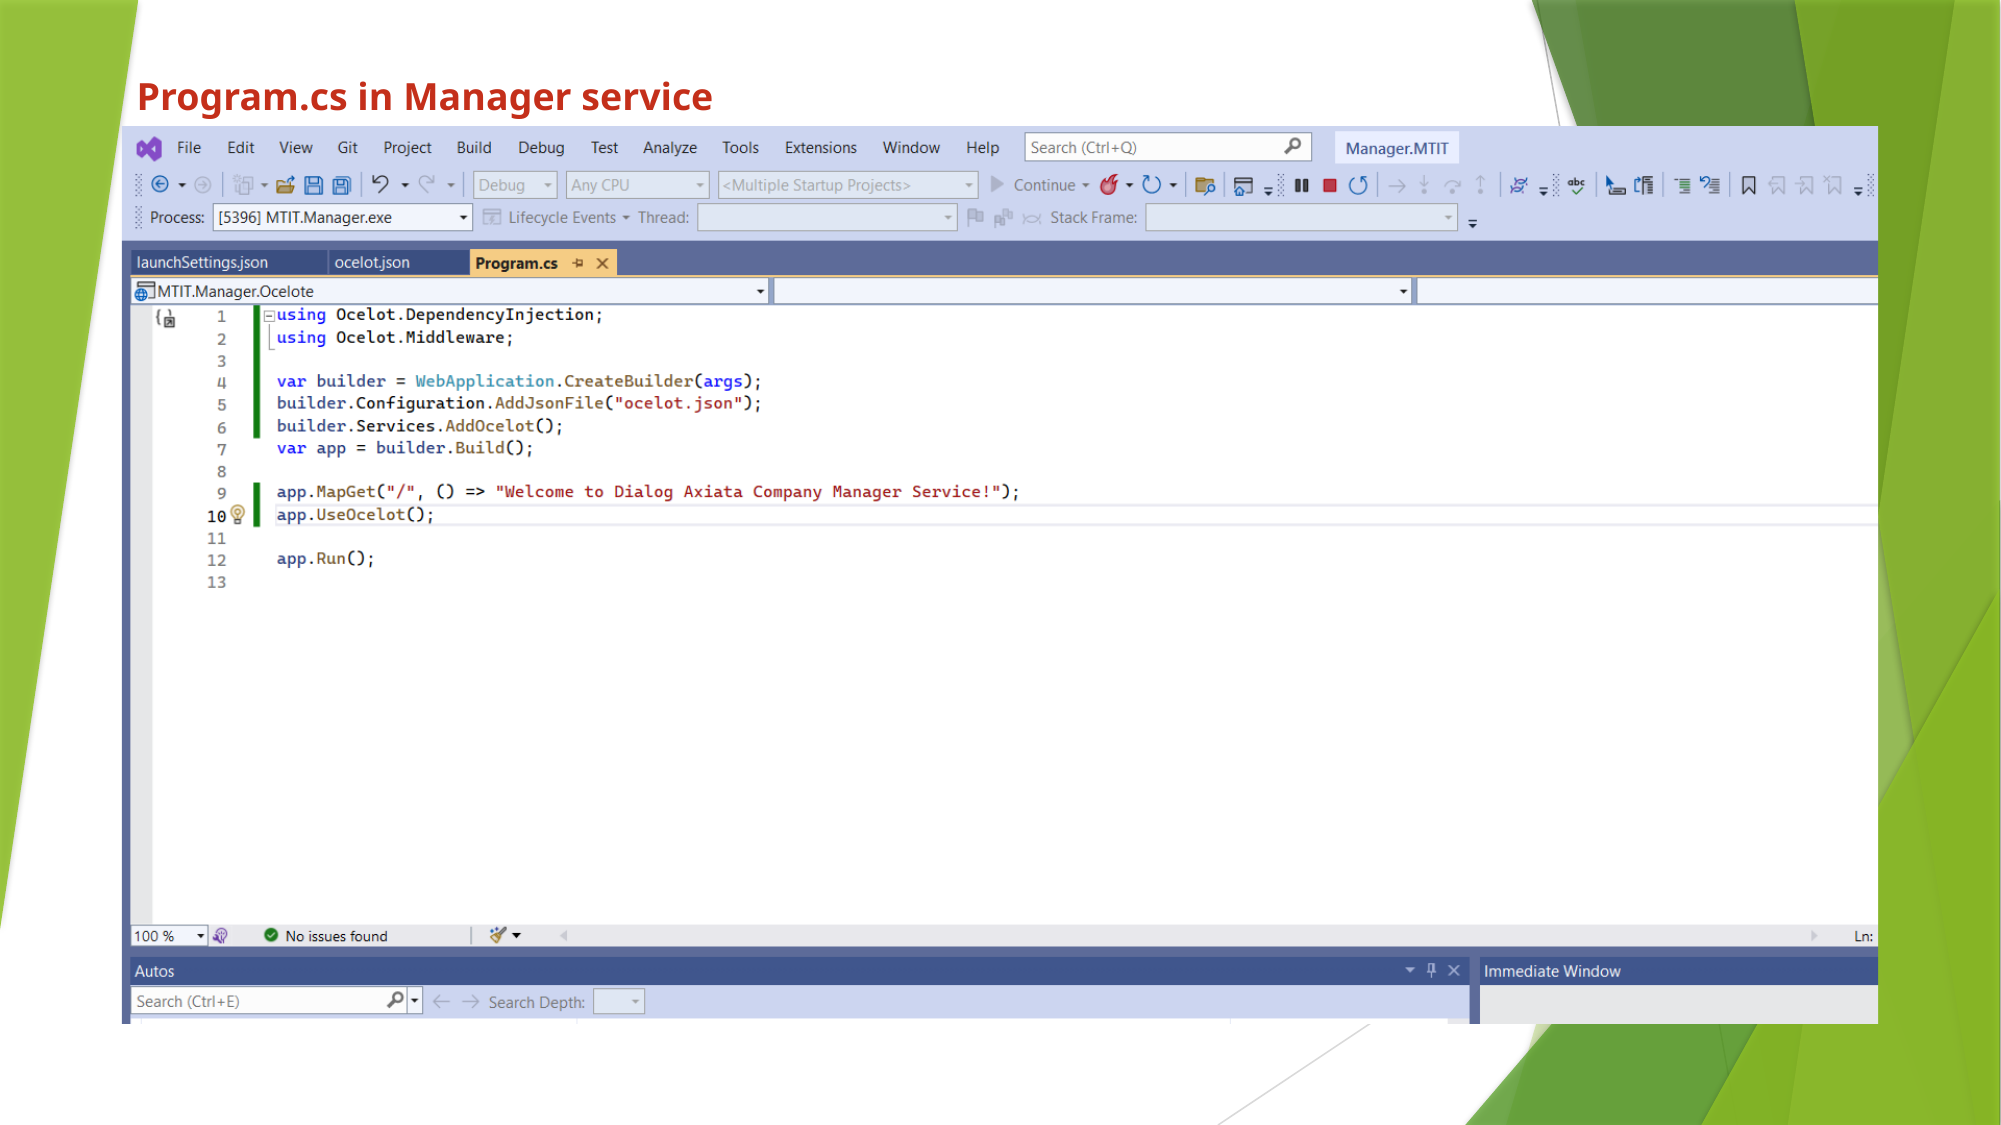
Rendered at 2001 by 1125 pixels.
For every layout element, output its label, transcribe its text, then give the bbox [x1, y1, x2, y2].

picture [121, 126, 1879, 1025]
text_box Program.cs in Manager service [121, 65, 1123, 126]
